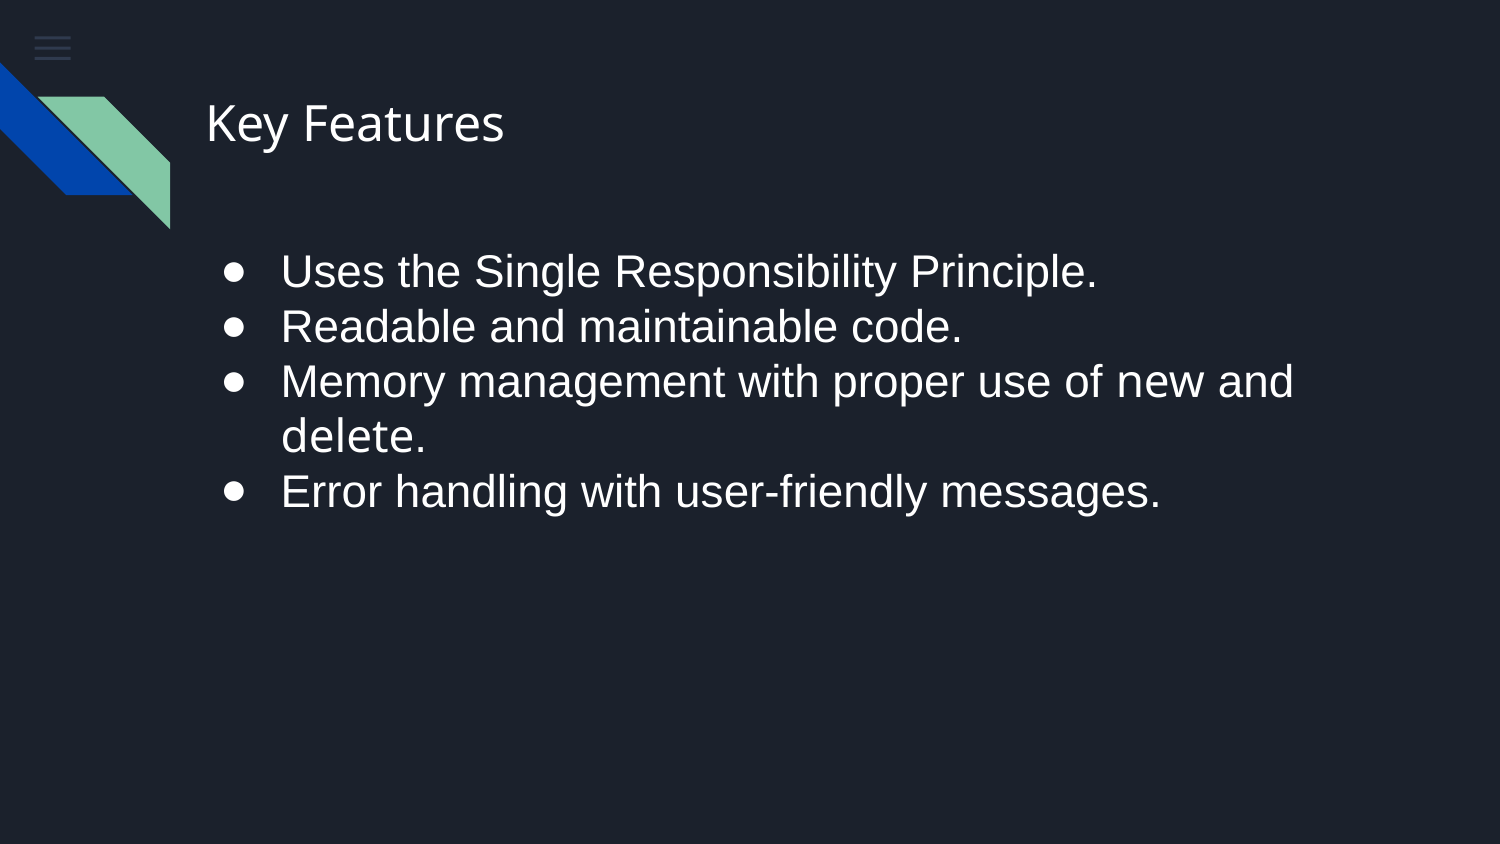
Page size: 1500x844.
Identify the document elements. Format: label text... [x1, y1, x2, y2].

title Key Features [190, 76, 1346, 226]
text_box Uses the Single Responsibility Principle. Readable and maintainable code. Memory management with proper use of new and delete. Error handling with user-friendly messages. [190, 226, 1437, 711]
